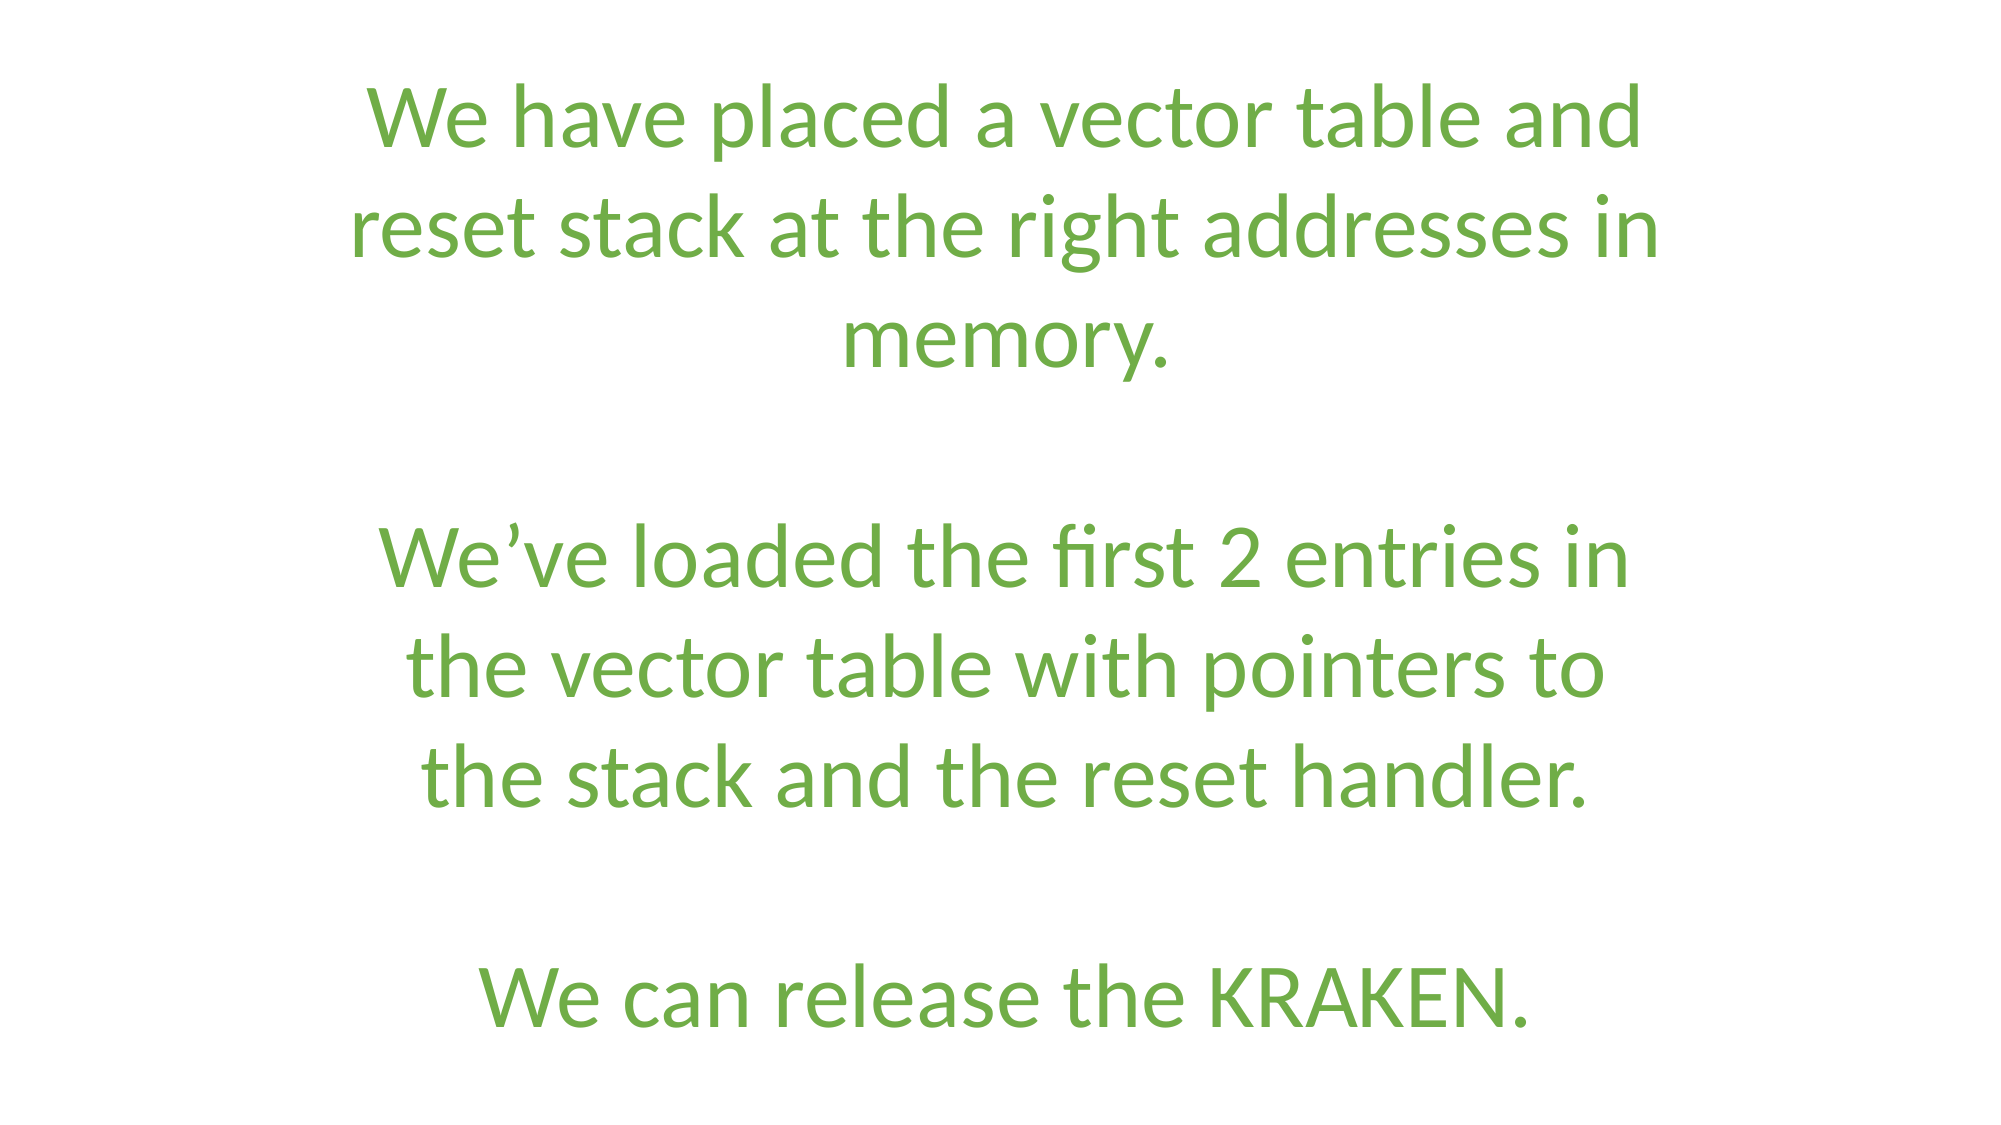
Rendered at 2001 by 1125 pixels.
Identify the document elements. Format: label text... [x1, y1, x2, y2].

text_box We have placed a vector table and reset stack at the right addresses in memory. We’ve loaded the first 2 entries in the vector table with pointers to the stack and the reset handler. We can release the KRAKEN. [330, 48, 1683, 1053]
